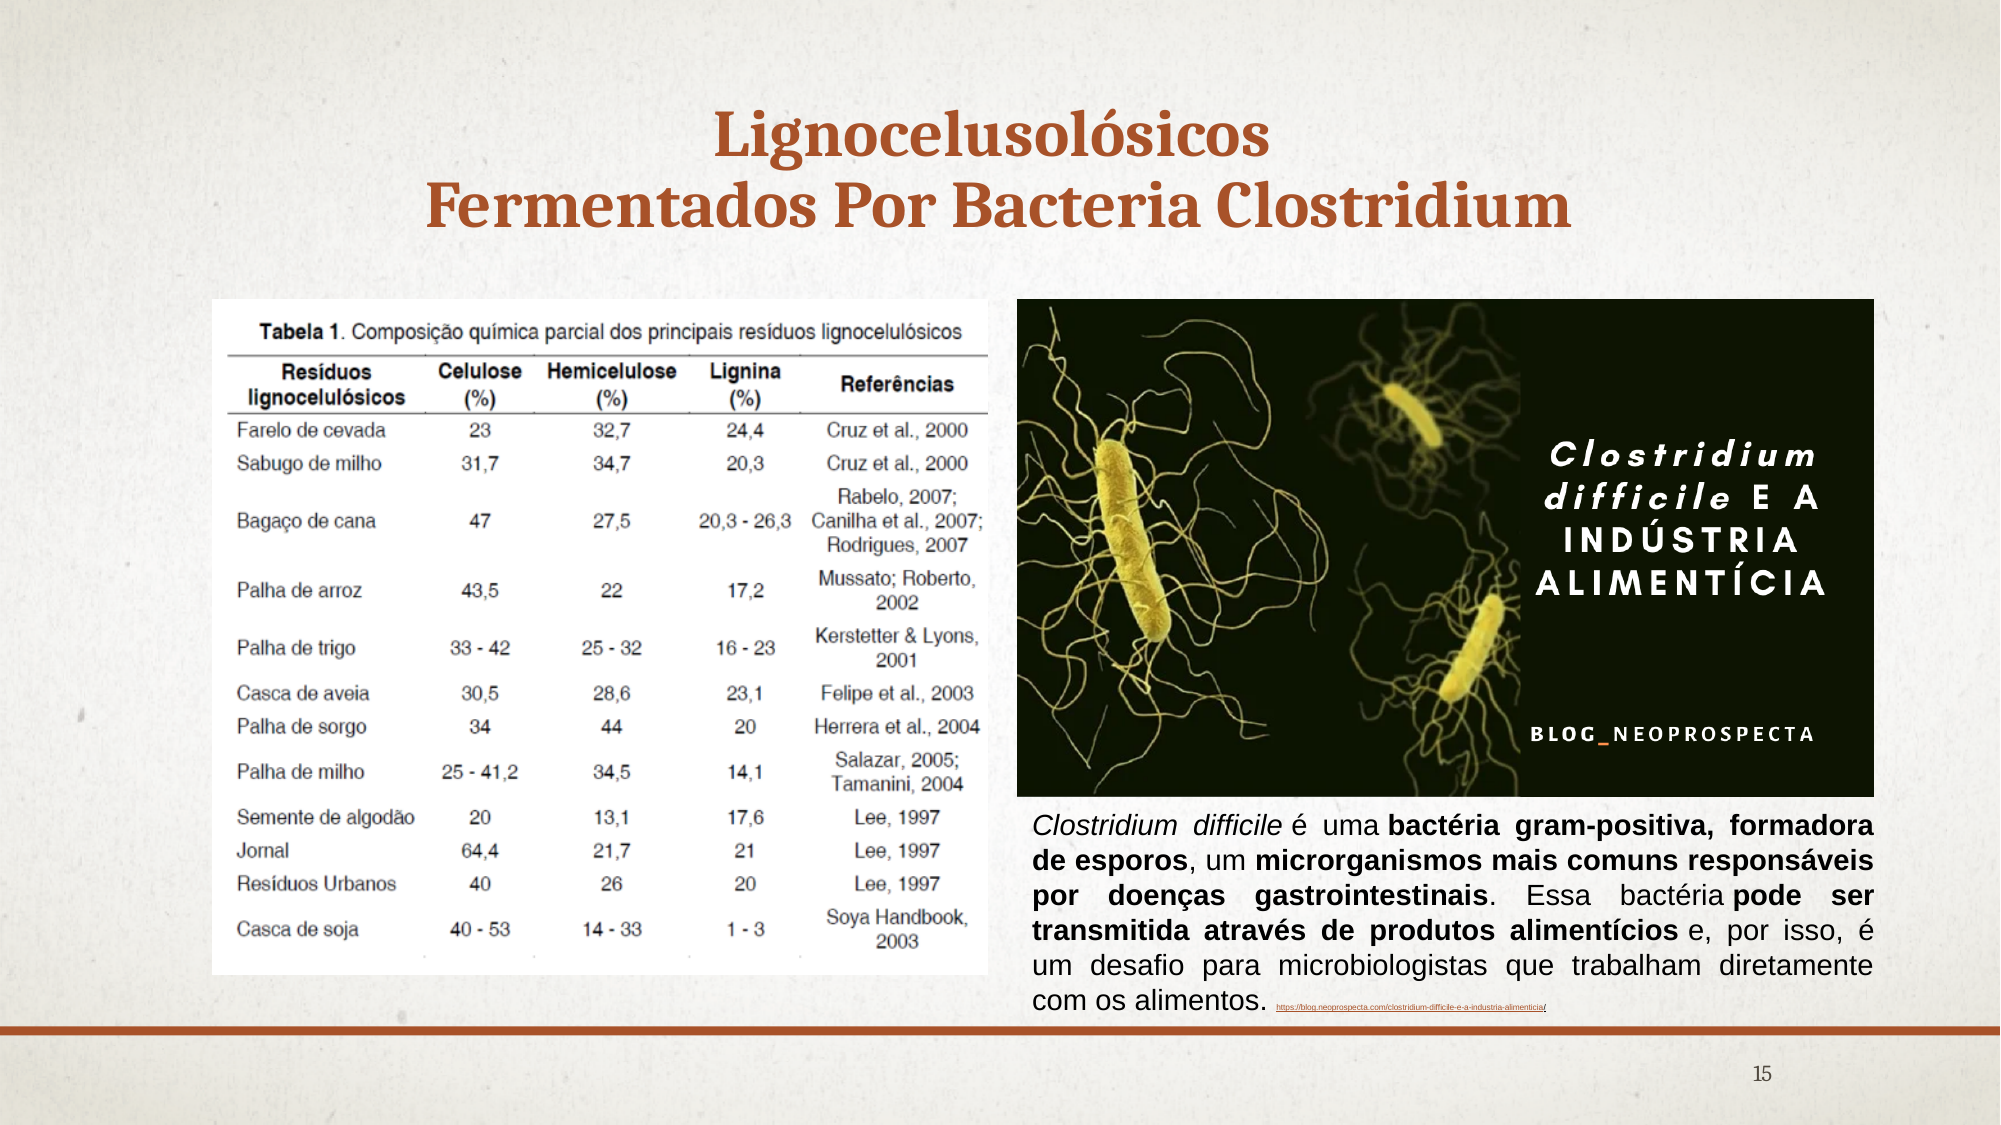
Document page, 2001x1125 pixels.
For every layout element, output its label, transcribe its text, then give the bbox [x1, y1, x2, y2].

picture [0, 0, 2001, 1125]
title Lignocelusolósicos Fermentados Por Bacteria Clostridium [212, 62, 1788, 250]
slide_number 15 [1672, 1053, 1788, 1093]
text_box Clostridium difficile é uma bactéria gram-positiva, formadora de esporos, um microrganismos mais comuns responsáveis por doenças gastrointestinais. Essa bactéria pode ser transmitida através de produtos alimentícios e, por isso, é um desafio para microbiologistas que trabalham diretamente com os alimentos. https://blog.neoprospecta.com/clostridium-difficile-e-a-industria-alimenticia/ [1017, 799, 1890, 1024]
